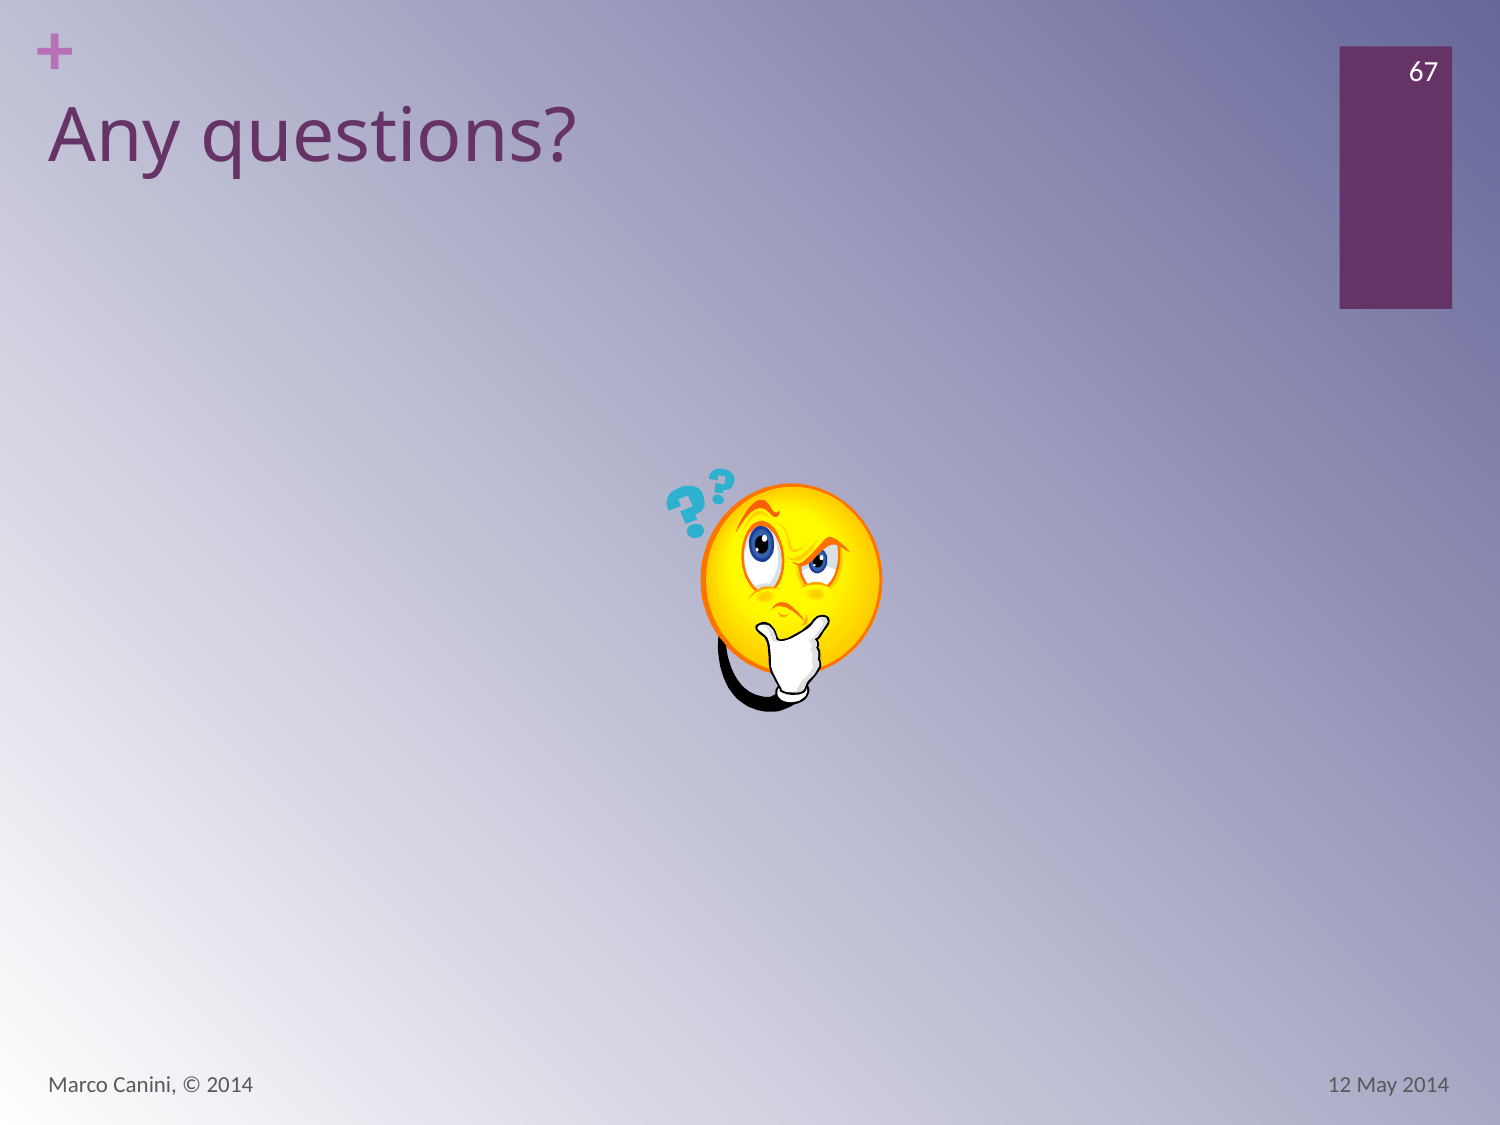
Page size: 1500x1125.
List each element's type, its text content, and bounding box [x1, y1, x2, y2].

footer Marco Canini, © 2014 [33, 1053, 1038, 1114]
title Any questions? [33, 79, 1322, 263]
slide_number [1114, 1053, 1465, 1114]
picture [665, 467, 884, 713]
slide_number 67 [1362, 39, 1454, 100]
